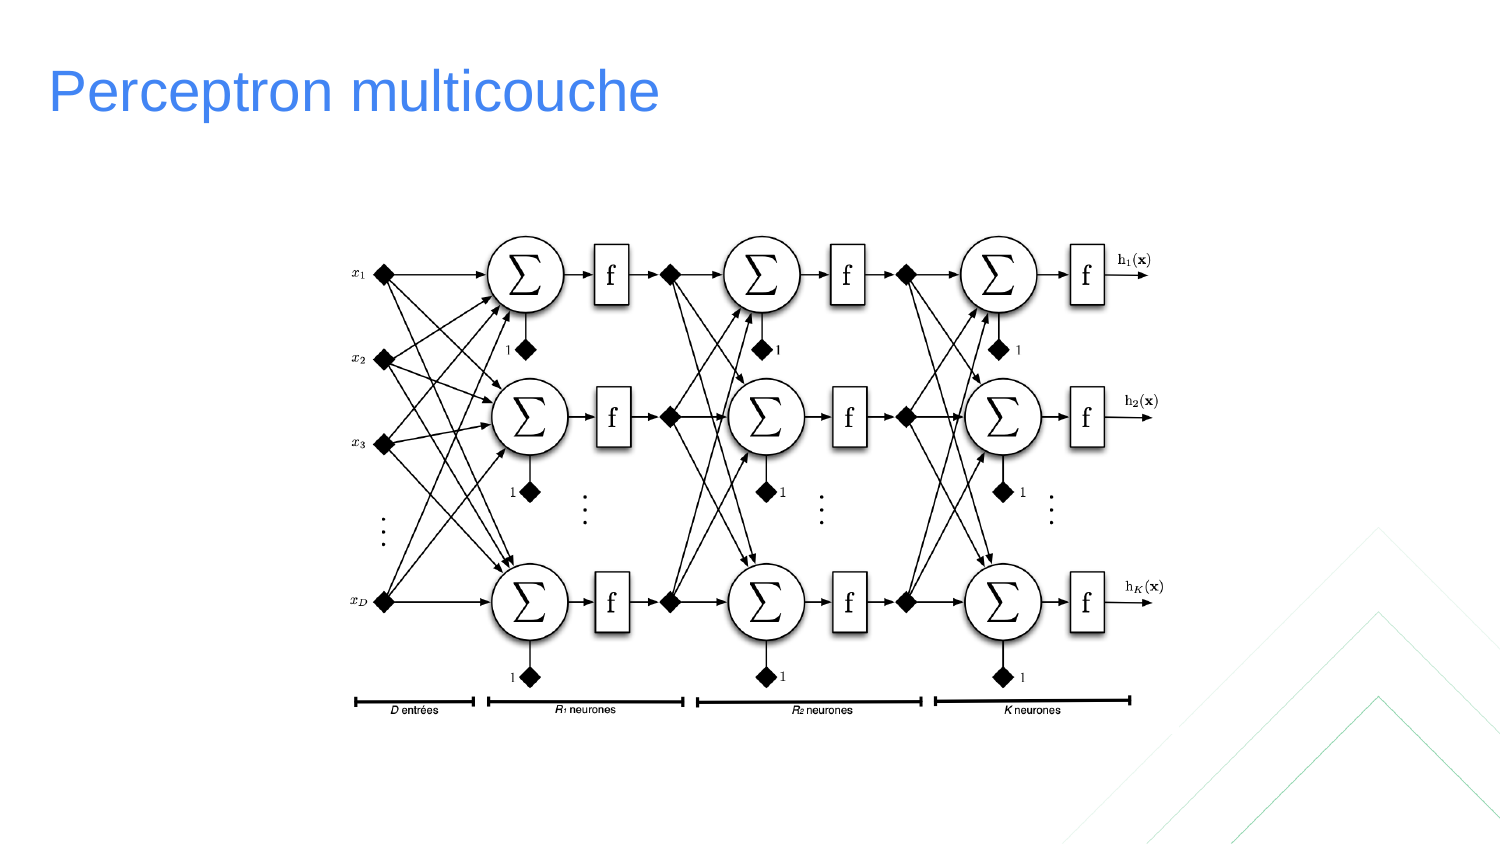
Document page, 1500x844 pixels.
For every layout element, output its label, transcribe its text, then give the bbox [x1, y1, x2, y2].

picture [0, 0, 1500, 844]
title Perceptron multicouche [48, 53, 944, 154]
